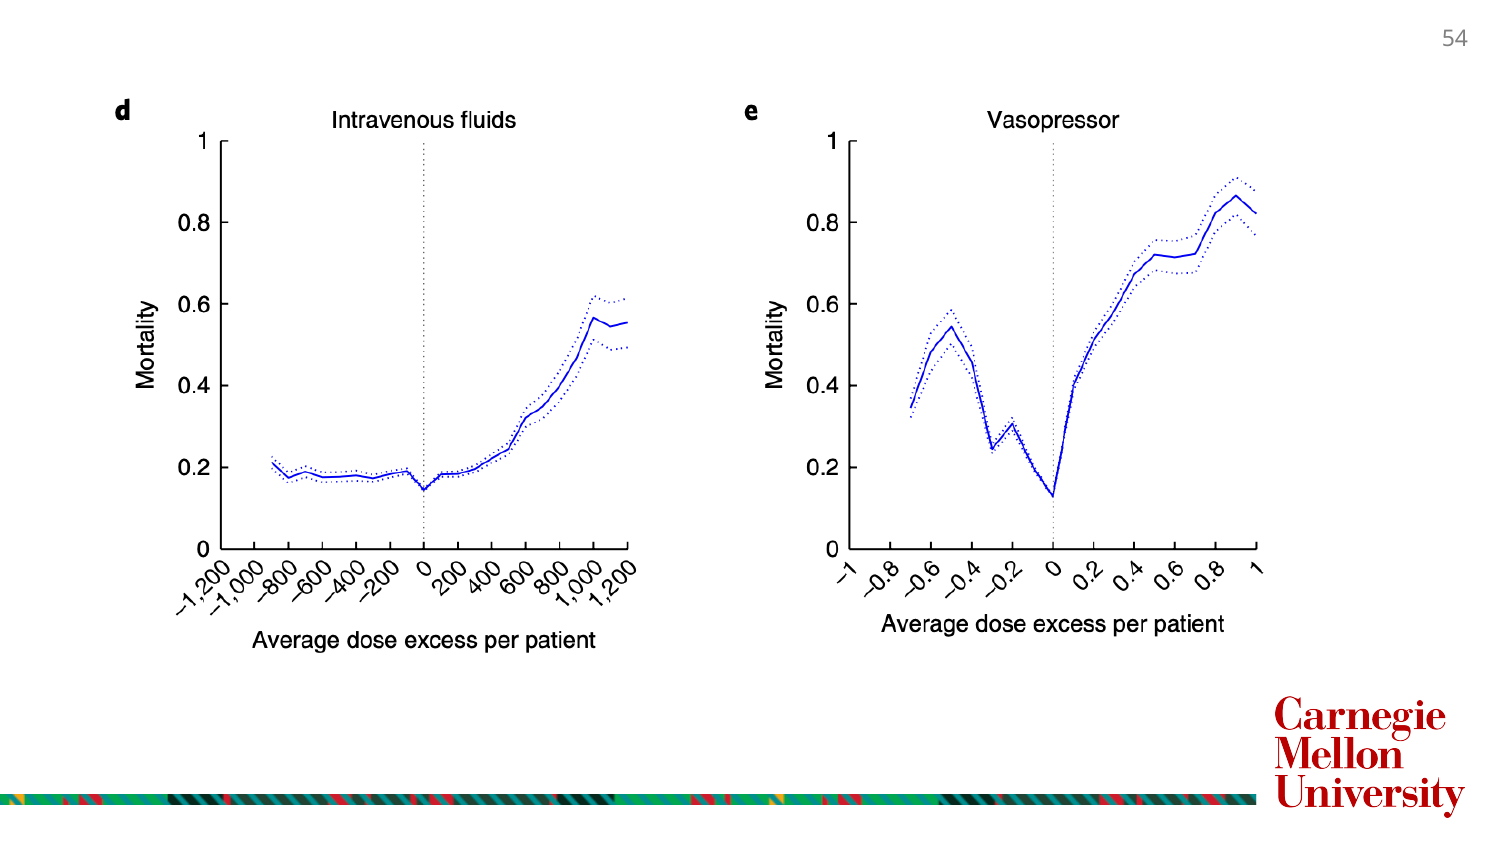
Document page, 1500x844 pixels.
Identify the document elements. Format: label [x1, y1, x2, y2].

picture [0, 794, 1257, 805]
picture [74, 71, 1351, 674]
picture [1275, 696, 1465, 818]
